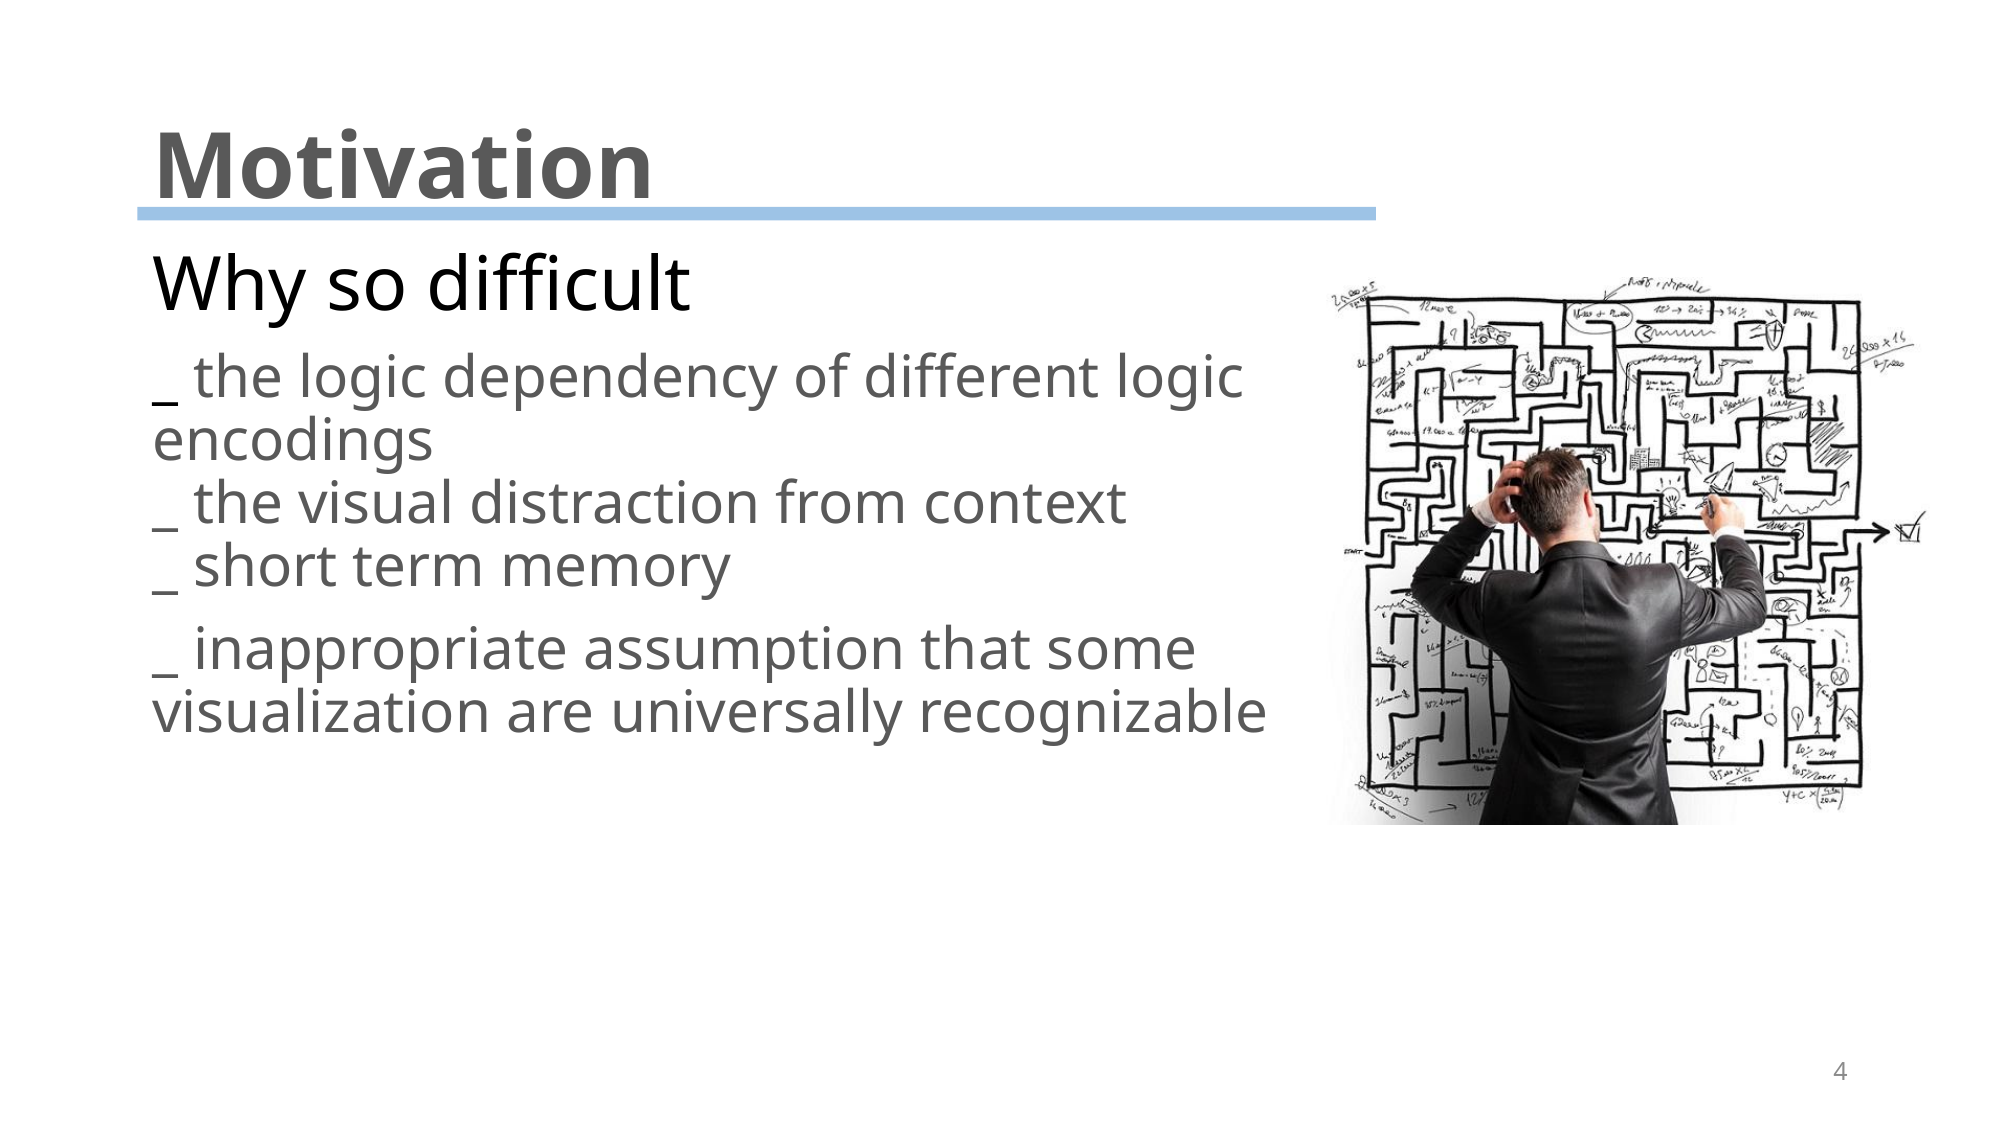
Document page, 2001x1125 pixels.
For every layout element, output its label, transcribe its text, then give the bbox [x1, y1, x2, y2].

text_box [136, 206, 1377, 221]
slide_number 4 [1412, 1042, 1863, 1103]
picture [1226, 277, 2000, 825]
title Motivation [137, 59, 1863, 277]
list Why so difficult _ the logic dependency of different logic encodings _ the visual distraction from context _ short term memory _ inappropriate assumption that some visualization are universally recognizable [137, 238, 1328, 952]
